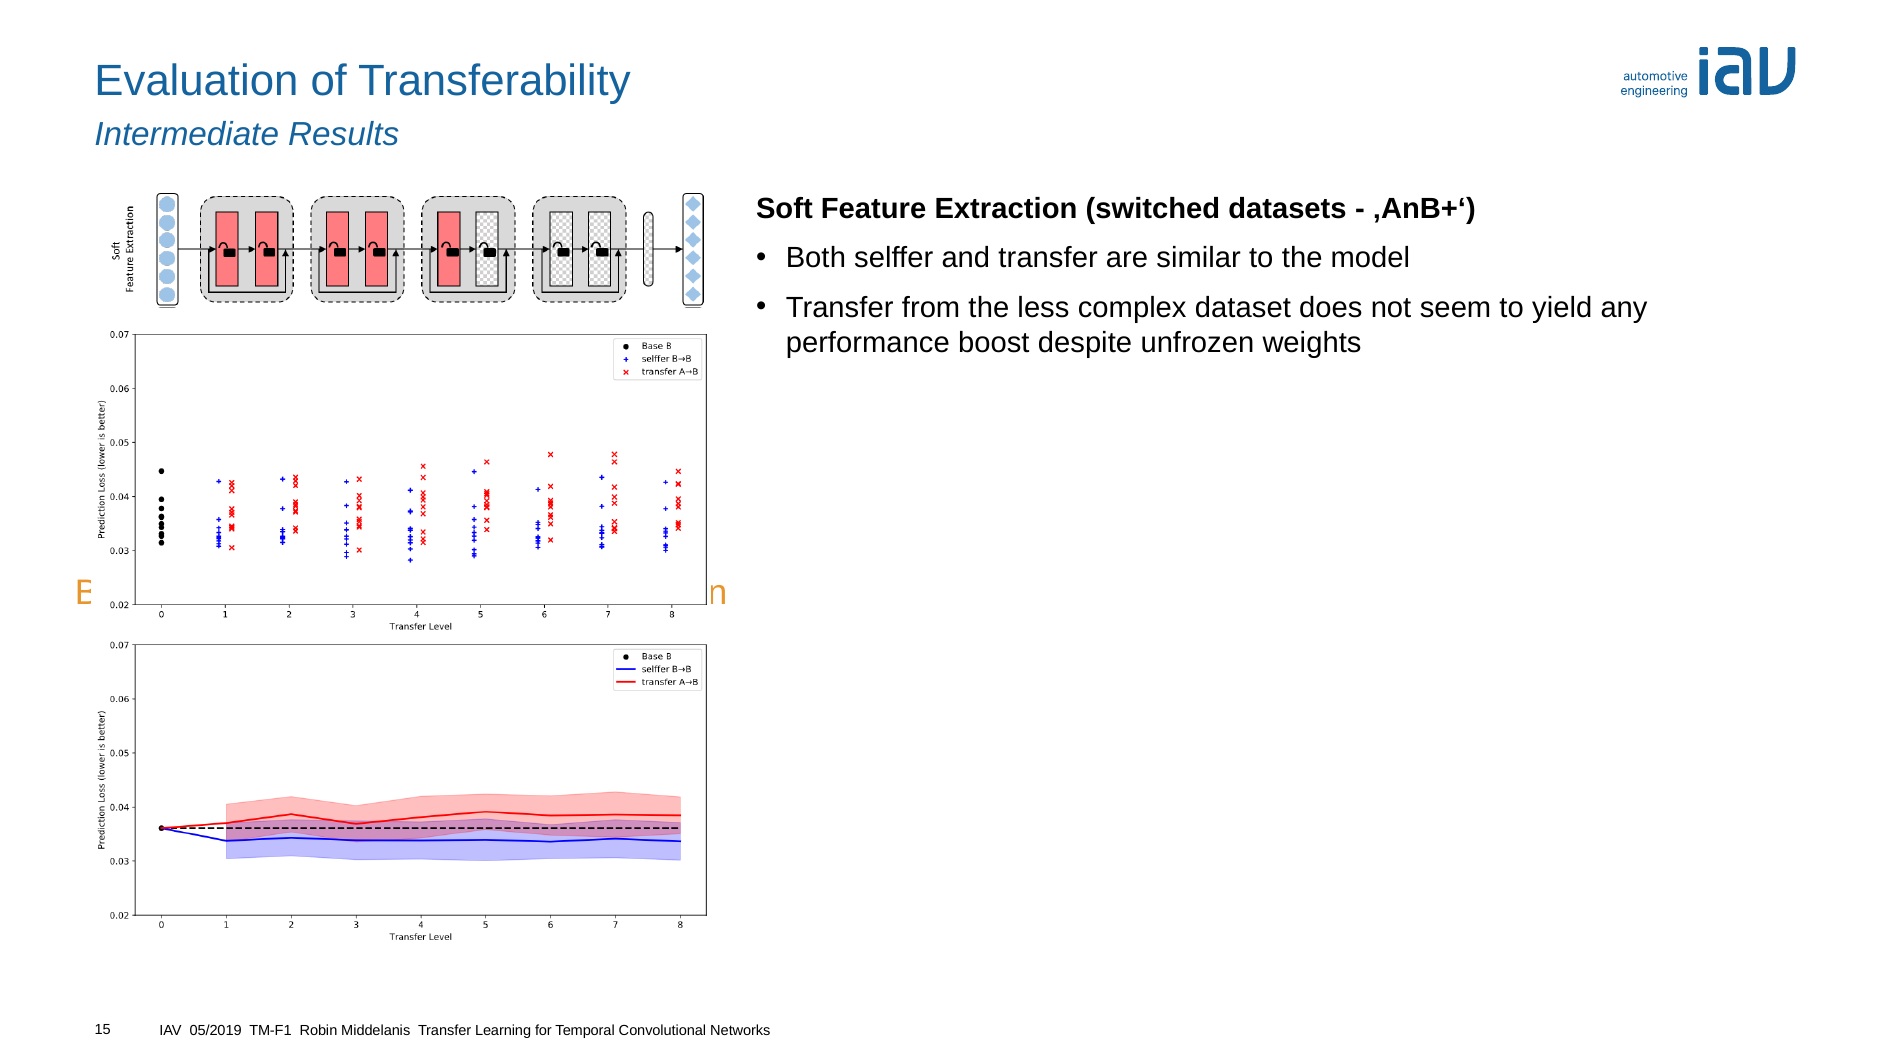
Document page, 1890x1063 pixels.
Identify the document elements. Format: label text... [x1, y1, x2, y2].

slide_number 15 [94, 1015, 154, 1063]
title Evaluation of Transferability Intermediate Results [94, 47, 1512, 154]
list Soft Feature Extraction (switched datasets - ‚AnB+‘) Both selffer and transfer are similar to the model Transfer from the less complex dataset does not seem to yield any performance boost despite unfrozen weights [755, 189, 1796, 575]
picture [90, 188, 721, 993]
footer IAV 05/2019 TM-F1 Robin Middelanis Transfer Learning for Temporal Convolutional Networks [159, 1015, 1134, 1063]
